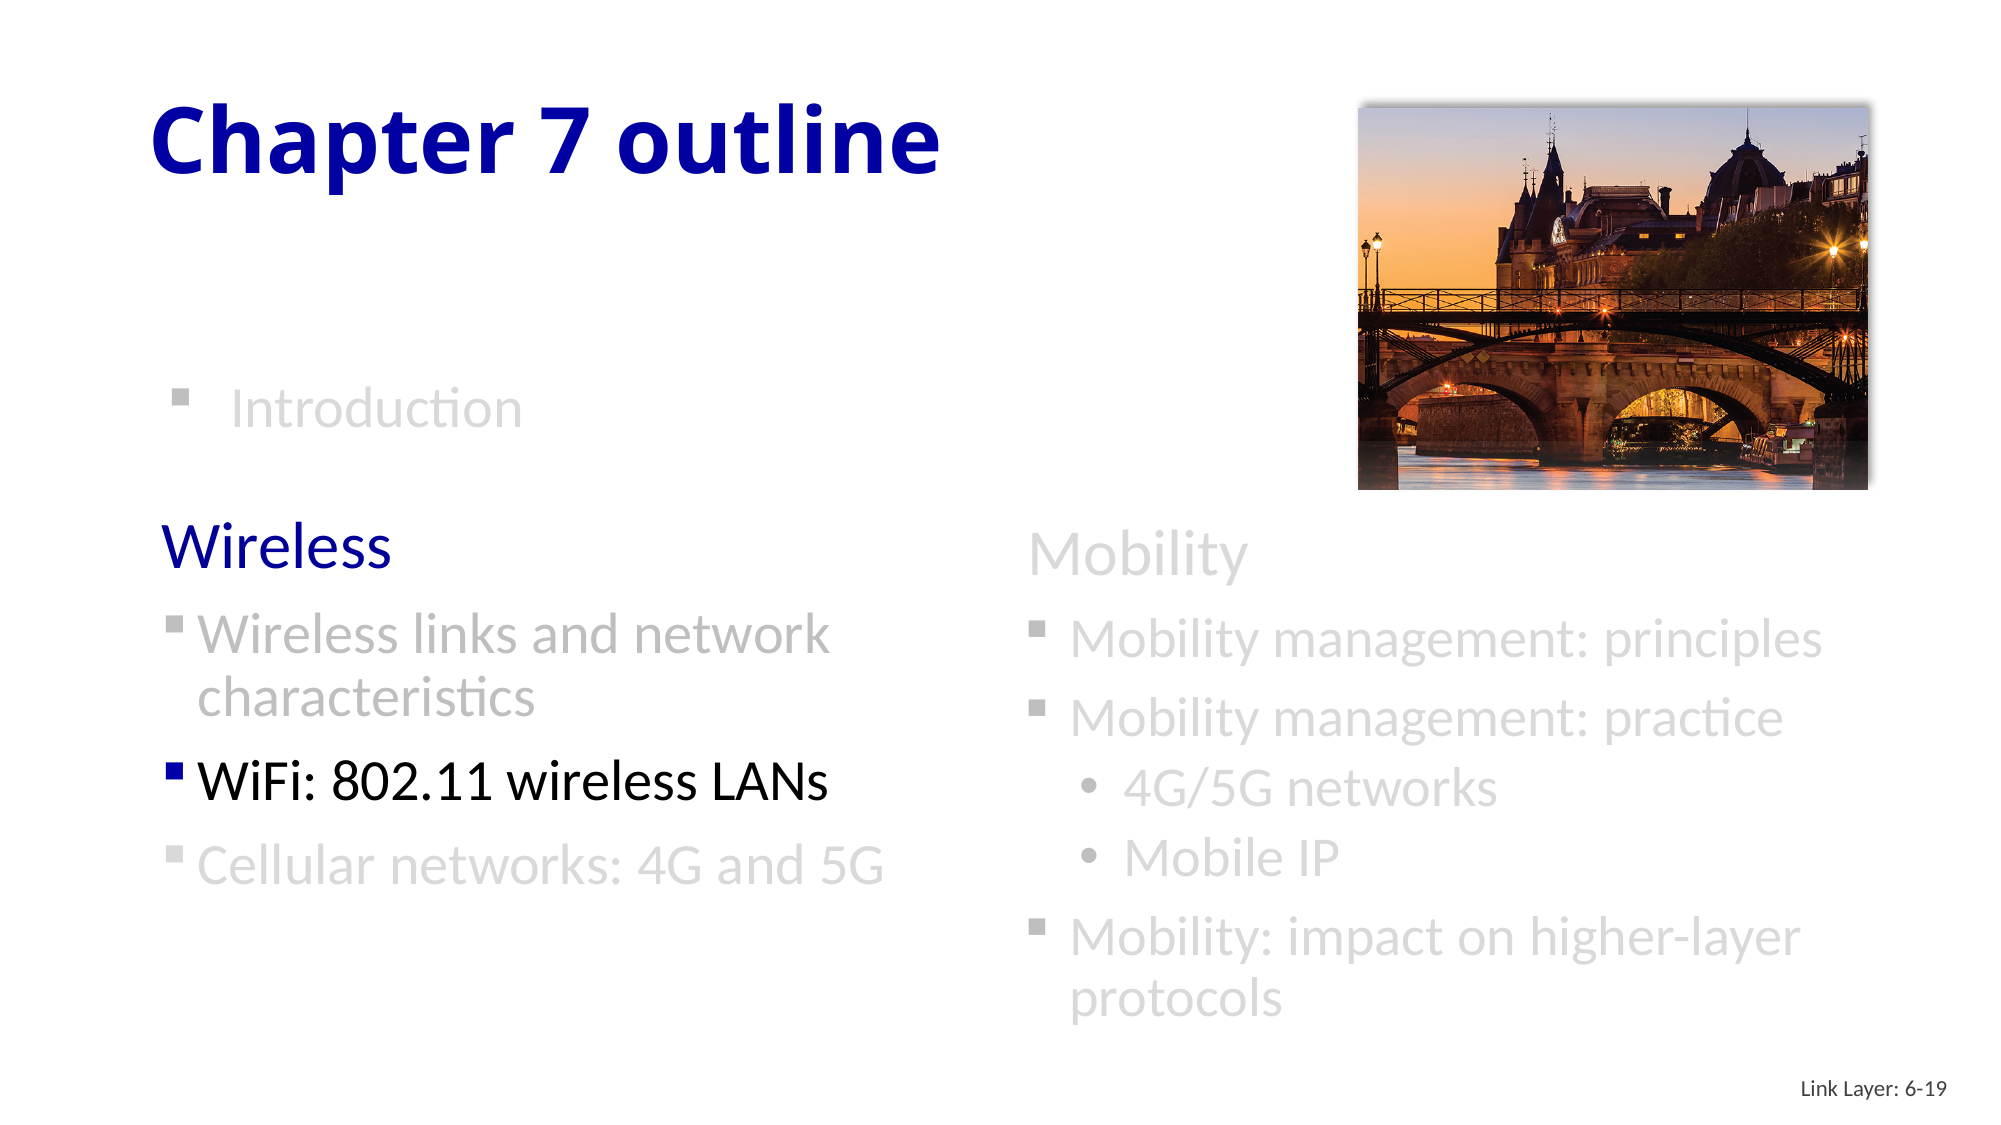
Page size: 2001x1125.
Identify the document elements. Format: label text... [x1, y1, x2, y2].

text_box Mobility Mobility management: principles Mobility management: practice 4G/5G networks Mobile IP Mobility: impact on higher-layer protocols [991, 511, 1927, 1046]
text_box Introduction [150, 369, 1065, 521]
title Chapter 7 outline [133, 70, 1859, 218]
picture [1358, 108, 1868, 490]
text_box Wireless Wireless links and network characteristics WiFi: 802.11 wireless LANs Cellular networks: 4G and 5G [124, 503, 917, 1071]
slide_number Link Layer: 6- [1512, 1056, 1963, 1117]
